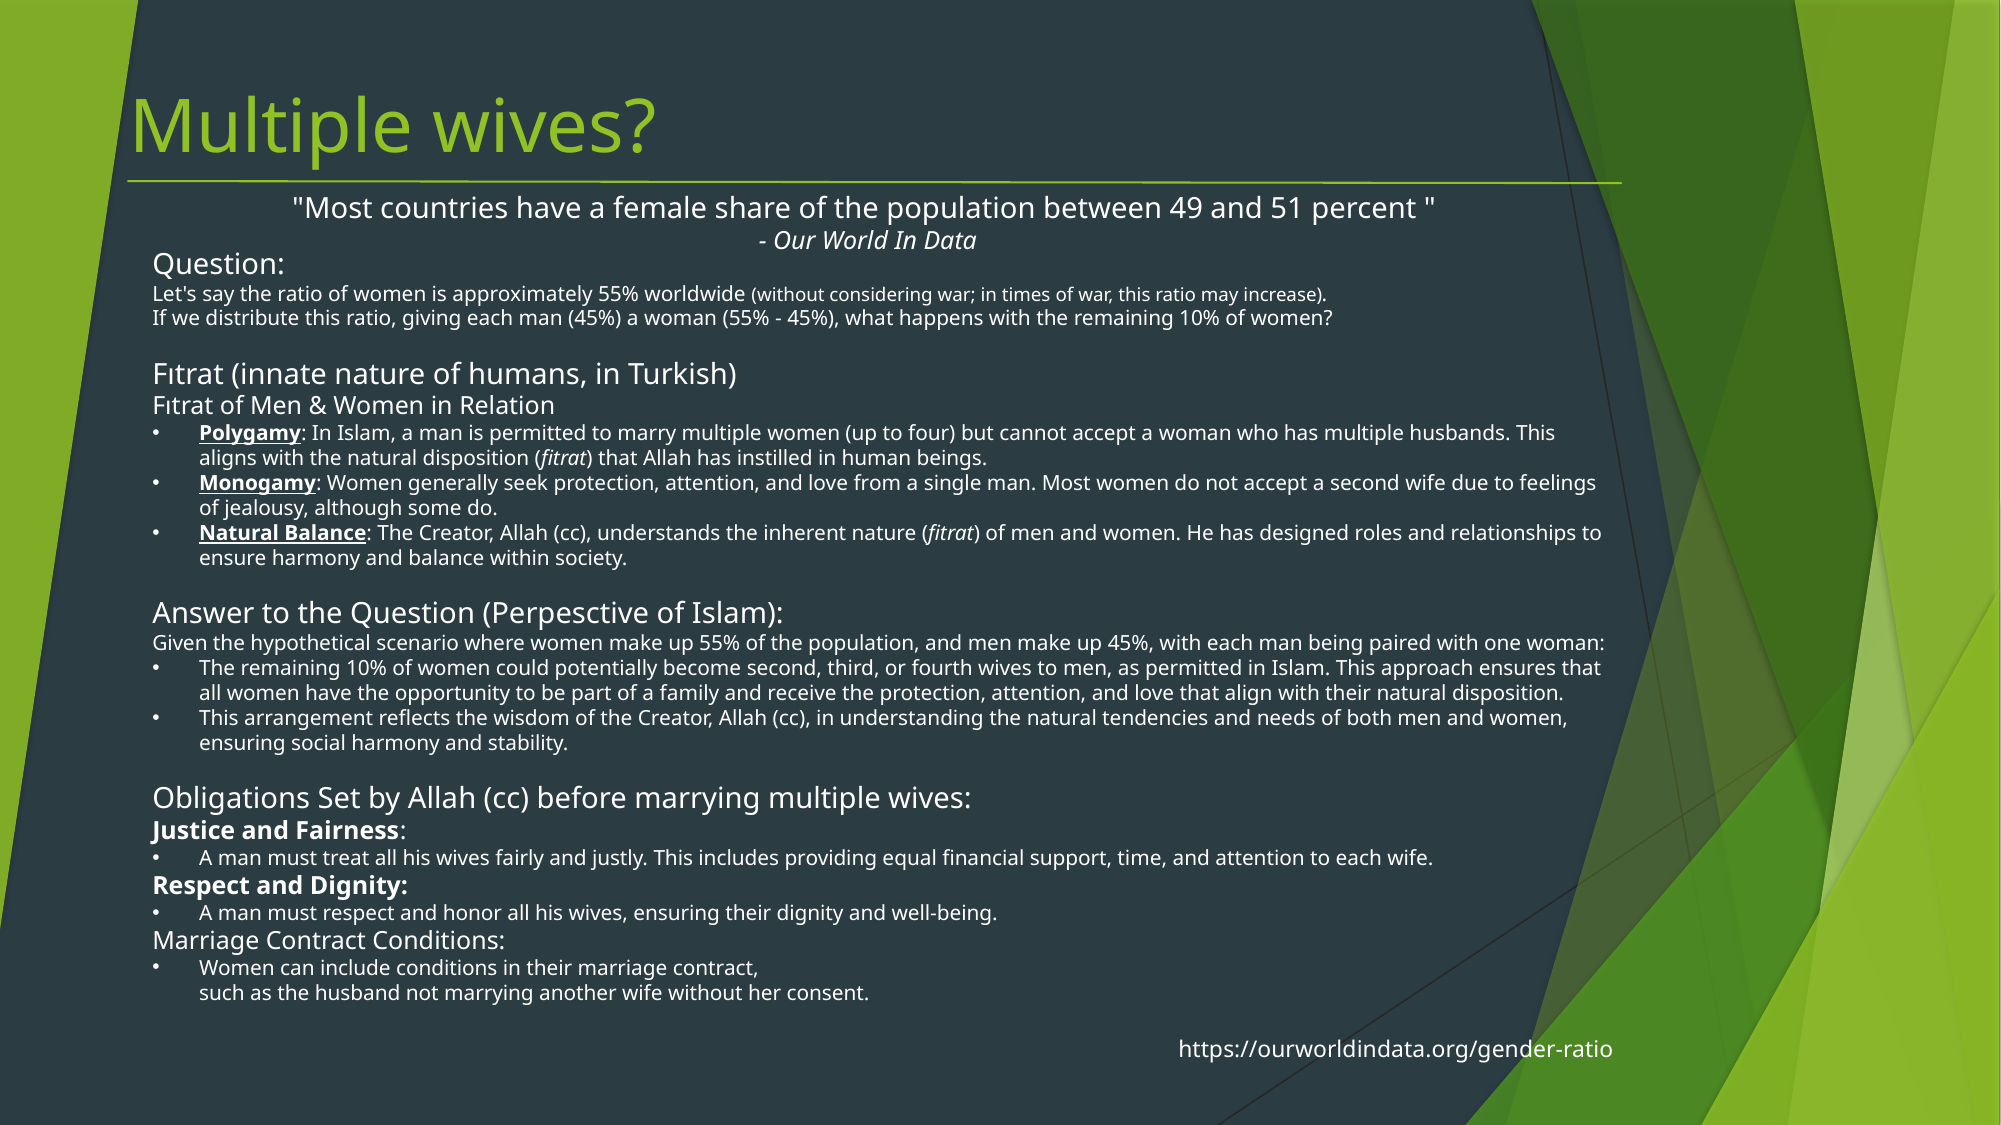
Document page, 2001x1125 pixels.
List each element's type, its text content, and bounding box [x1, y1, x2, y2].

text_box "Most countries have a female share of the population between 49 and 51 percent " - Our World In Data [247, 192, 1489, 237]
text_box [127, 180, 1622, 184]
title Multiple wives? [114, 69, 1665, 175]
text_box https://ourworldindata.org/gender-ratio [1632, 1027, 1768, 1070]
text_box Question: Let's say the ratio of women is approximately 55% worldwide (without considering war; in times of war, this ratio may increase). If we distribute this ratio, giving each man (45%) a woman (55% - 45%), what happens with the remaining 10% of women? Fıtrat (innate nature of humans, in Turkish) Fıtrat of Men & Women in Relation Polygamy: In Islam, a man is permitted to marry multiple women (up to four) but cannot accept a woman who has multiple husbands. This aligns with the natural disposition (fitrat) that Allah has instilled in human beings. Monogamy: Women generally seek protection, attention, and love from a single man. Most women do not accept a second wife due to feelings of jealousy, although some do. Natural Balance: The Creator, Allah (cc), understands the inherent nature (fitrat) of men and women. He has designed roles and relationships to ensure harmony and balance within society. Answer to the Question (Perpesctive of Islam): Given the hypothetical scenario where women make up 55% of the population, and men make up 45%, with each man being paired with one woman: The remaining 10% of women could potentially become second, third, or fourth wives to men, as permitted in Islam. This approach ensures that all women have the opportunity to be part of a family and receive the protection, attention, and love that align with their natural disposition. This arrangement reflects the wisdom of the Creator, Allah (cc), in understanding the natural tendencies and needs of both men and women, ensuring social harmony and stability. Obligations Set by Allah (cc) before marrying multiple wives: Justice and Fairness: A man must treat all his wives fairly and justly. This includes providing equal financial support, time, and attention to each wife. Respect and Dignity: A man must respect and honor all his wives, ensuring their dignity and well-being. Marriage Contract Conditions: Women can include conditions in their marriage contract, such as the husband not marrying another wife without her consent. [137, 237, 1632, 1125]
